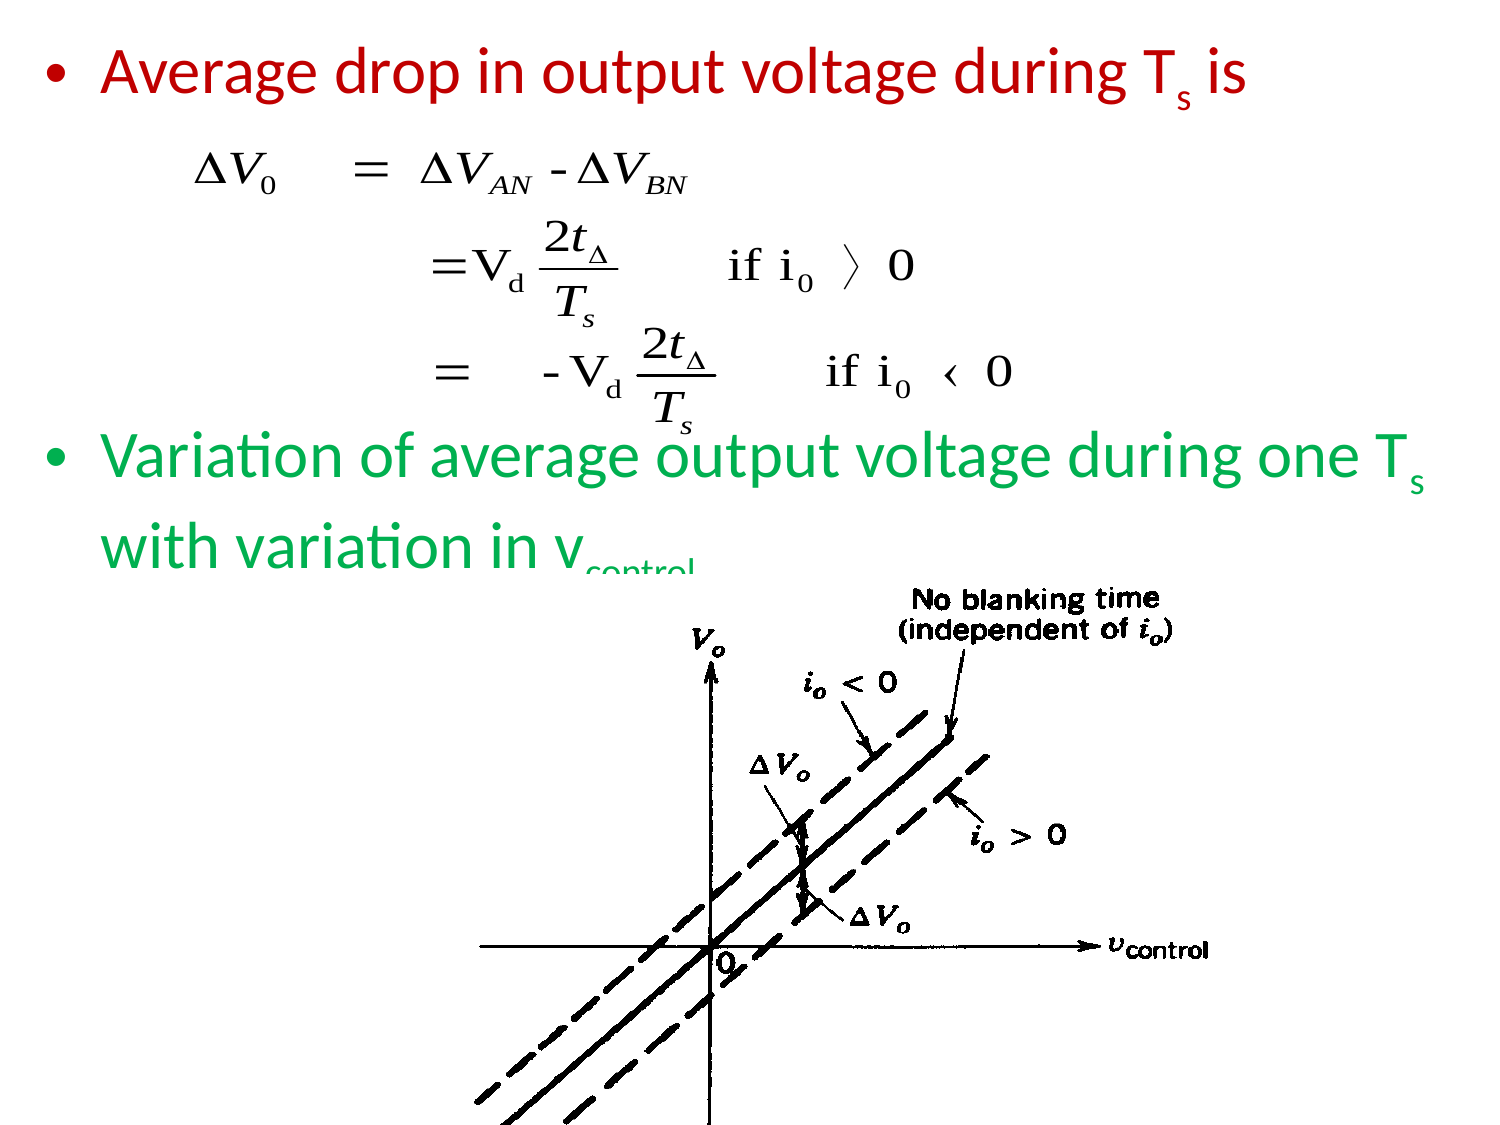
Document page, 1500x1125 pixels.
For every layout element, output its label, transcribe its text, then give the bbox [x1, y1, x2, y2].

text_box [390, 207, 925, 339]
picture [430, 574, 1247, 1125]
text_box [184, 136, 719, 207]
list Average drop in output voltage during Ts is Variation of average output voltage during one Ts with variation in vcontrol [29, 19, 1483, 1005]
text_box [407, 314, 1022, 445]
